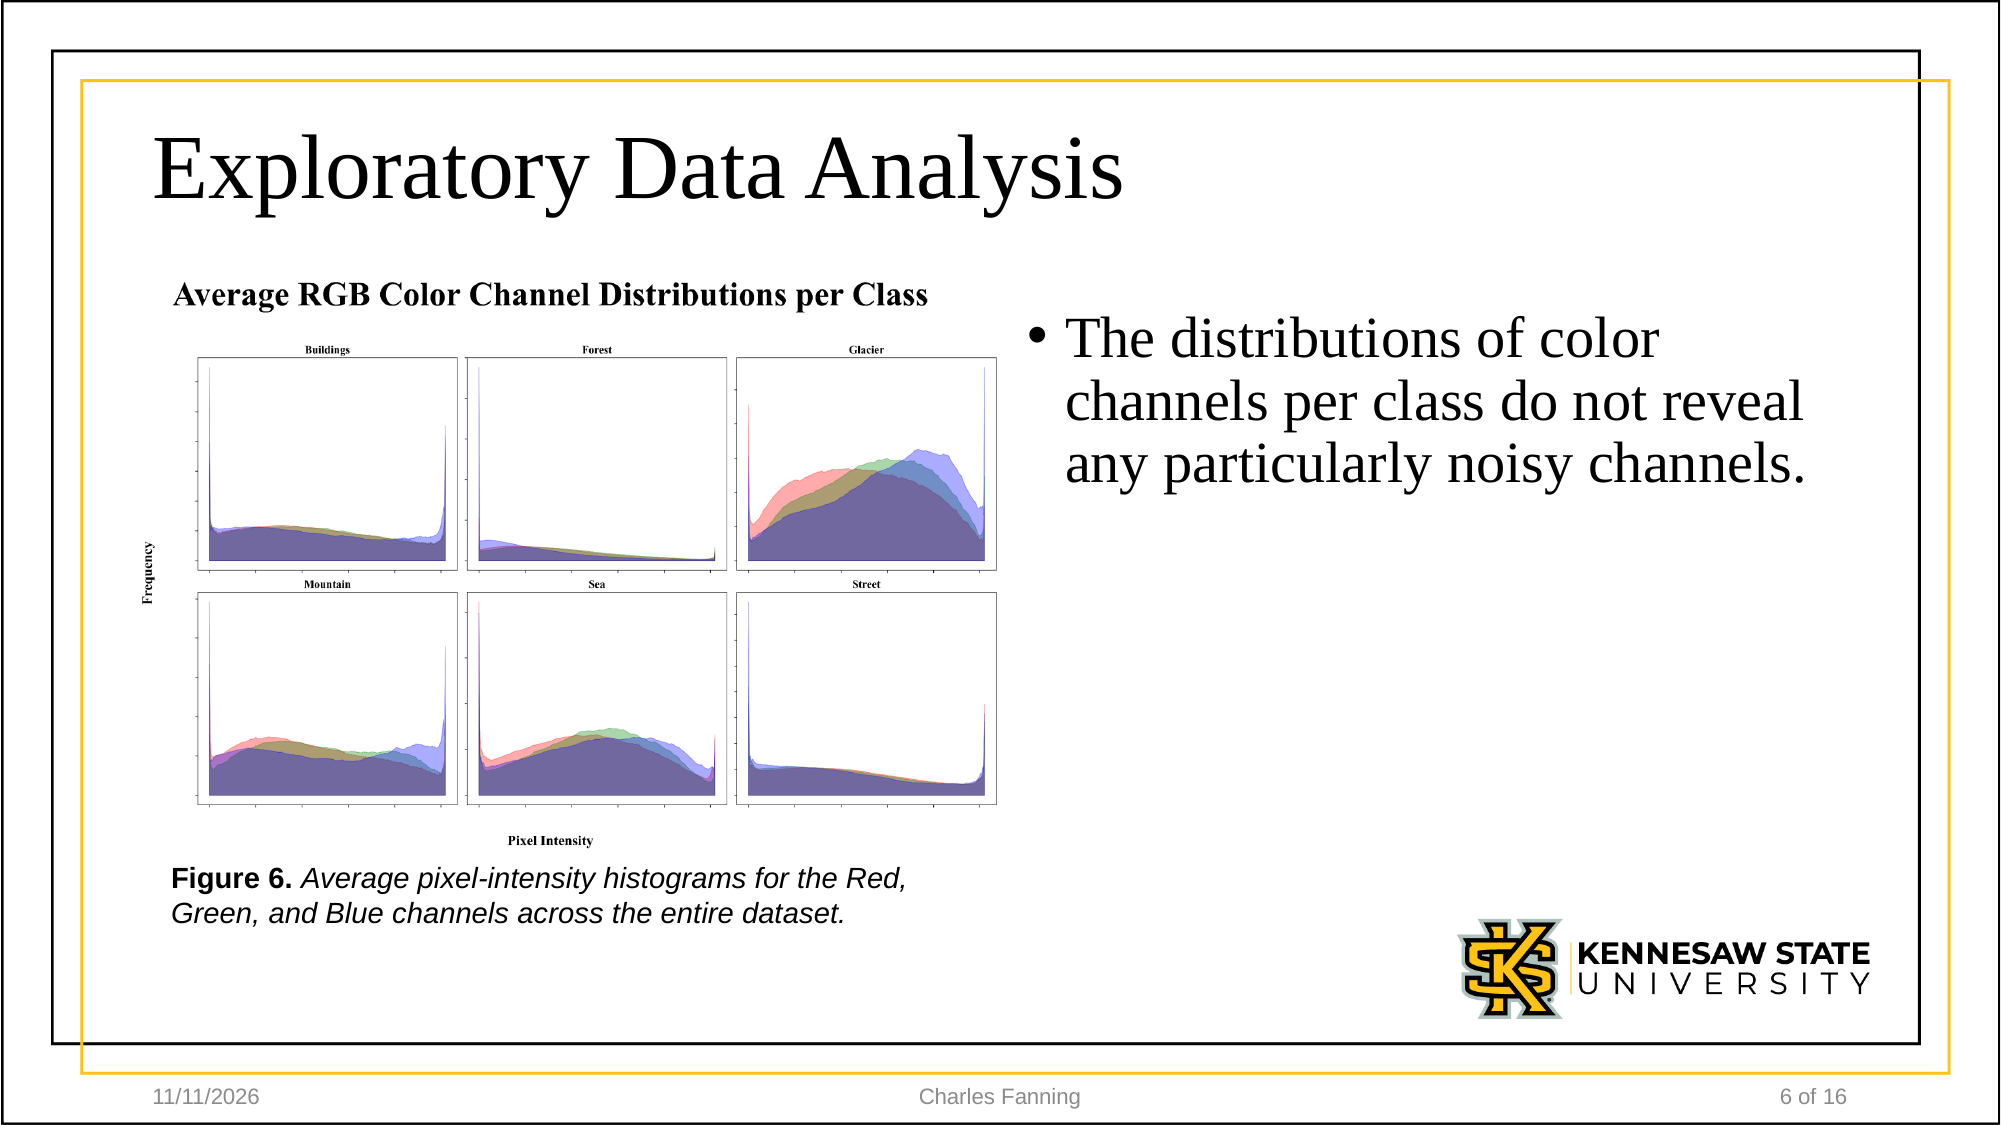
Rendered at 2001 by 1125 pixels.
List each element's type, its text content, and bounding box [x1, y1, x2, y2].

title Exploratory Data Analysis [137, 59, 1863, 278]
picture [0, 0, 2001, 1125]
footer Charles Fanning [662, 1079, 1338, 1111]
slide_number 6 of 16 [1412, 1079, 1863, 1111]
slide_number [137, 1079, 588, 1111]
text_box Figure 6. Average pixel-intensity histograms for the Red, Green, and Blue channels across the entire dataset. [156, 852, 1019, 938]
list The distributions of color channels per class do not reveal any particularly noisy channels. [1012, 299, 1863, 1014]
